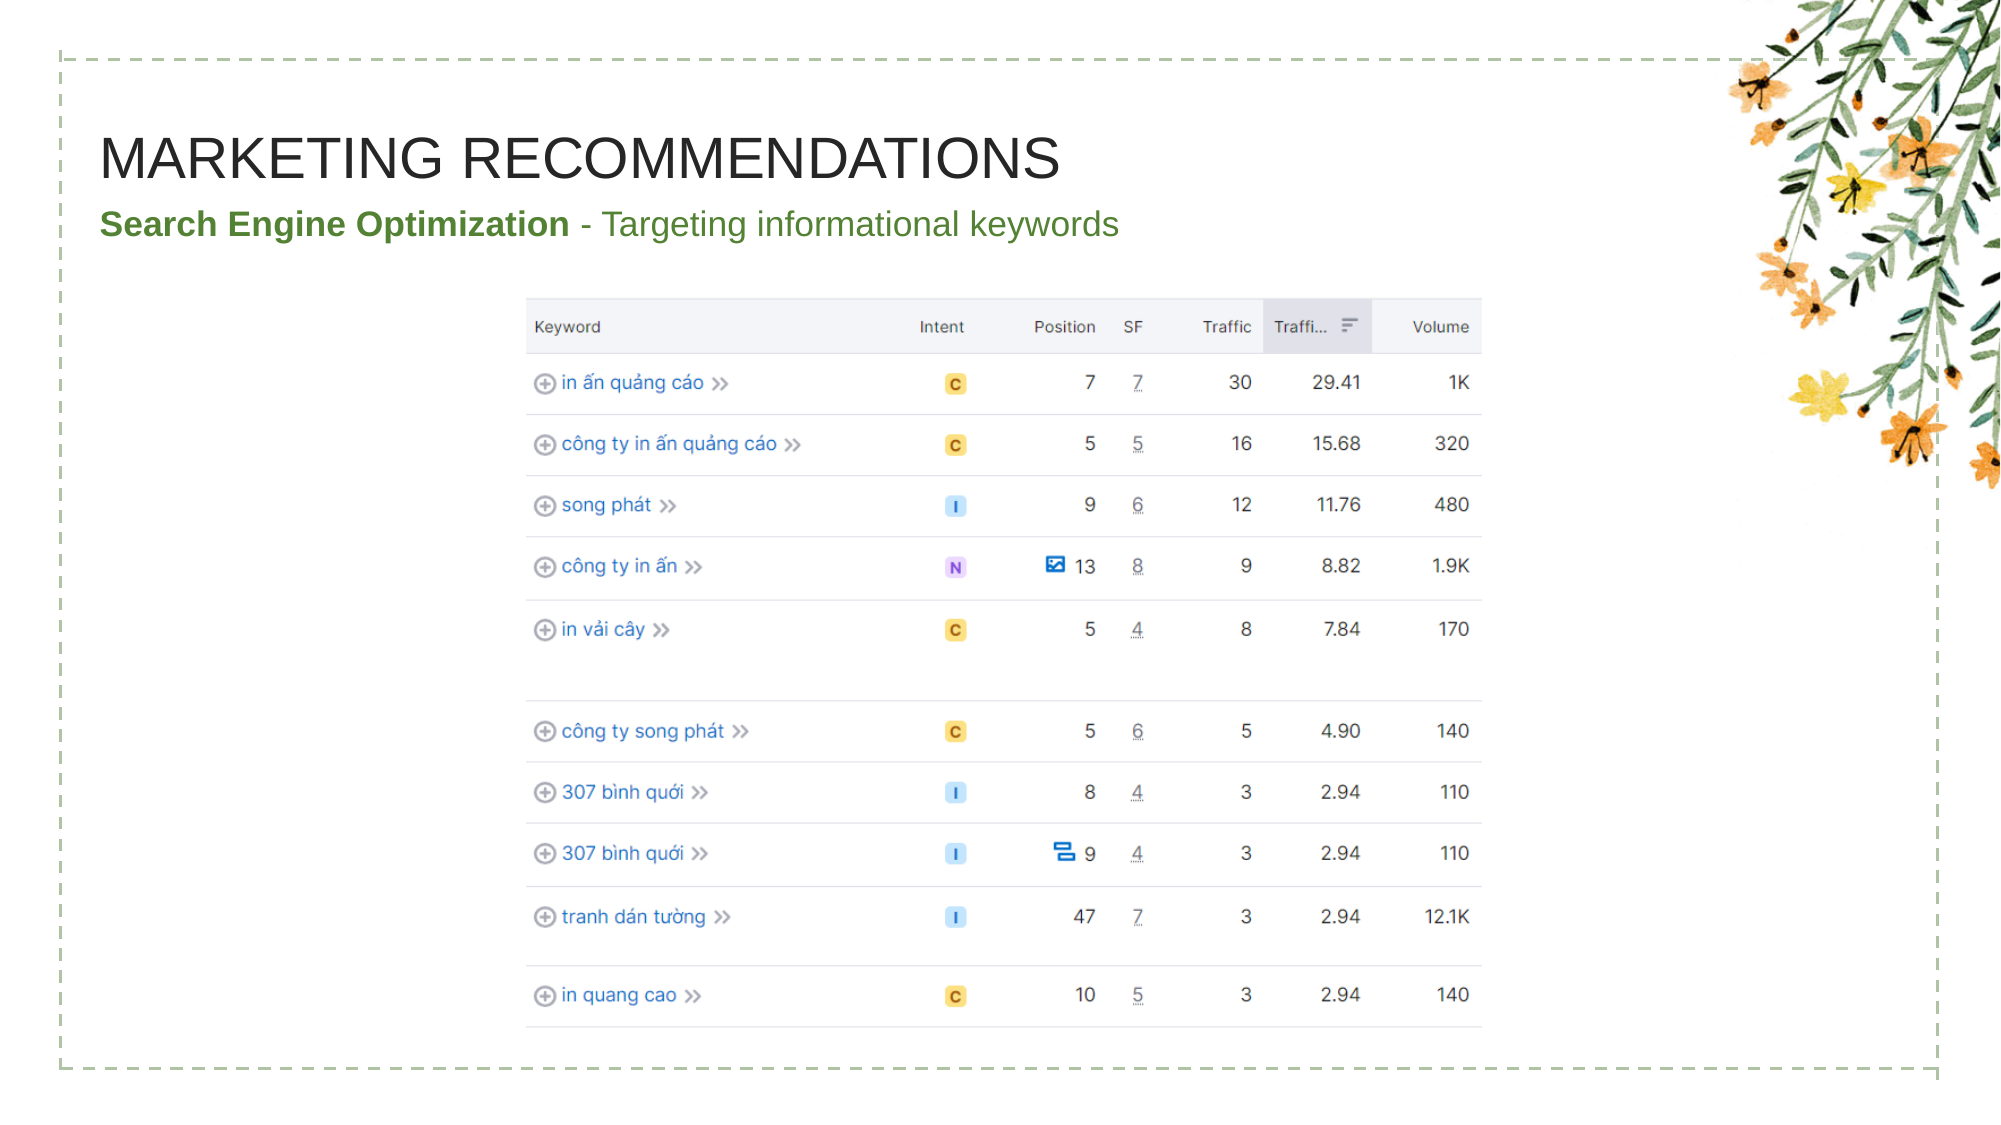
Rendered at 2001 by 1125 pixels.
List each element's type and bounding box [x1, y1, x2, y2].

text_box [60, 0, 2000, 1082]
picture [526, 294, 1482, 1032]
